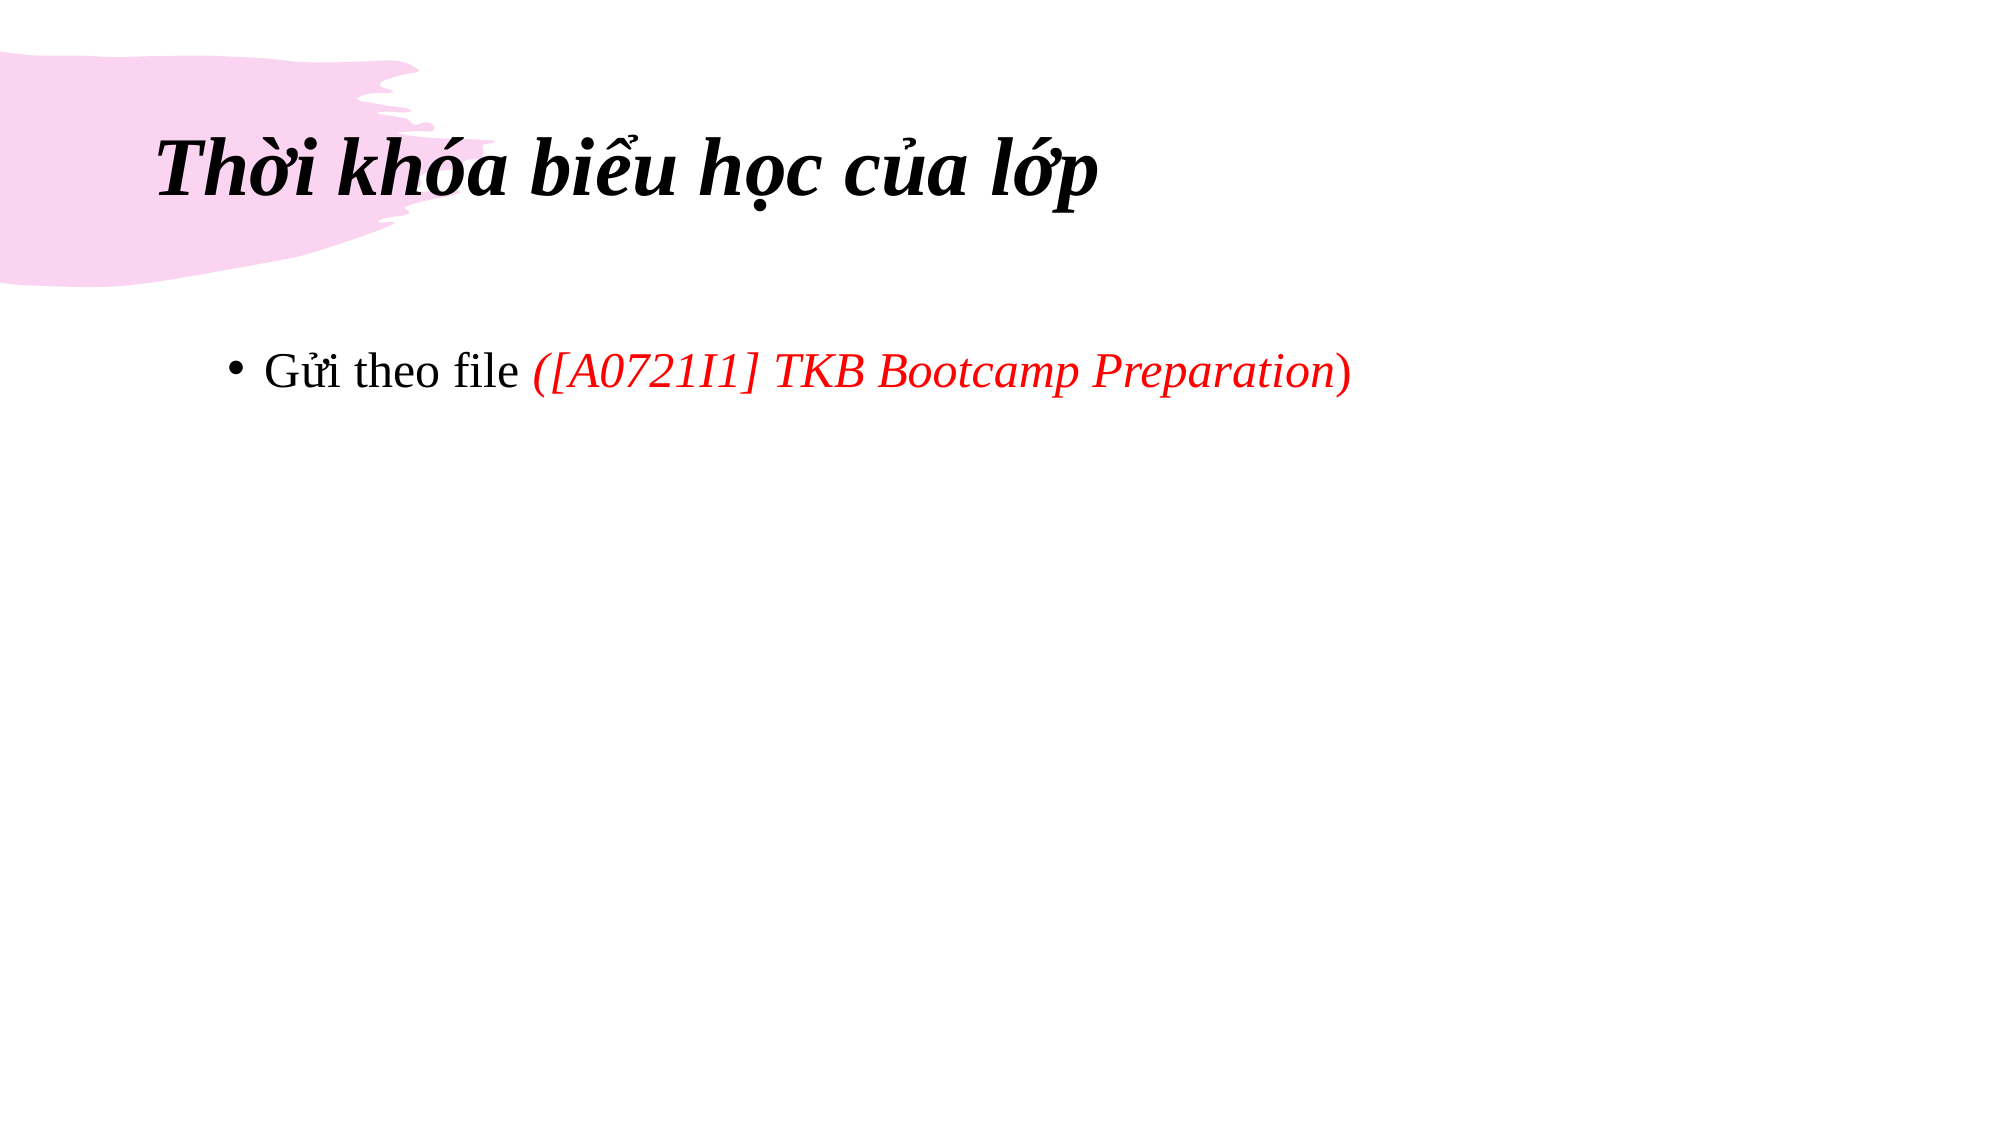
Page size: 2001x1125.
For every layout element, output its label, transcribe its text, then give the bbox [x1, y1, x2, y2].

list Gửi theo file ([A0721I1] TKB Bootcamp Preparation) [137, 329, 1971, 1013]
title Thời khóa biểu học của lớp [137, 59, 1863, 278]
